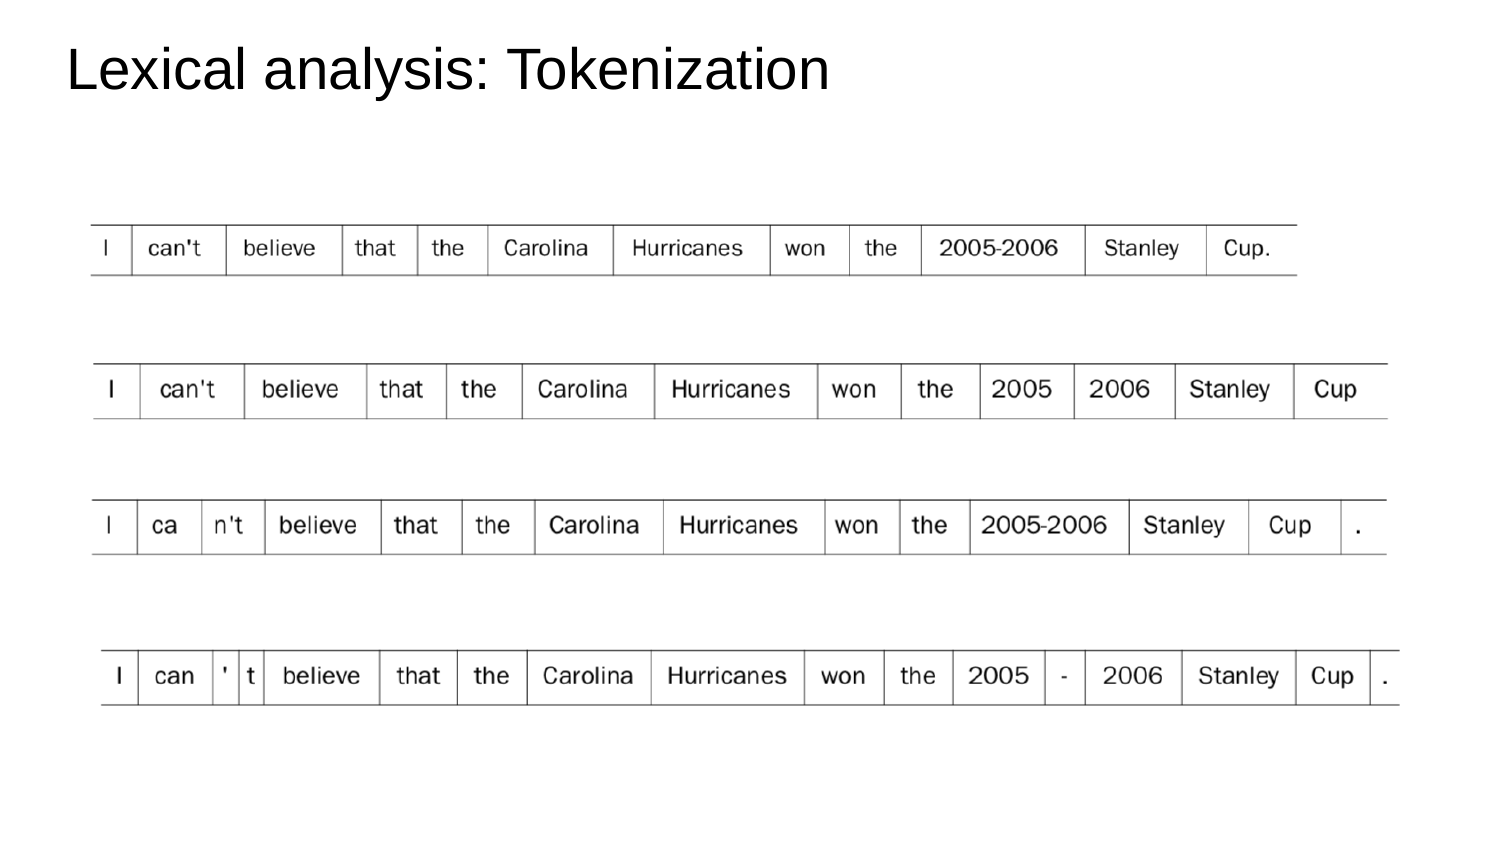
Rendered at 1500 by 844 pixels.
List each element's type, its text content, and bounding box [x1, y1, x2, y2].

picture [78, 483, 1396, 580]
picture [63, 210, 1317, 308]
title Lexical analysis: Tokenization [51, 15, 1449, 110]
picture [78, 354, 1415, 437]
picture [84, 641, 1421, 726]
